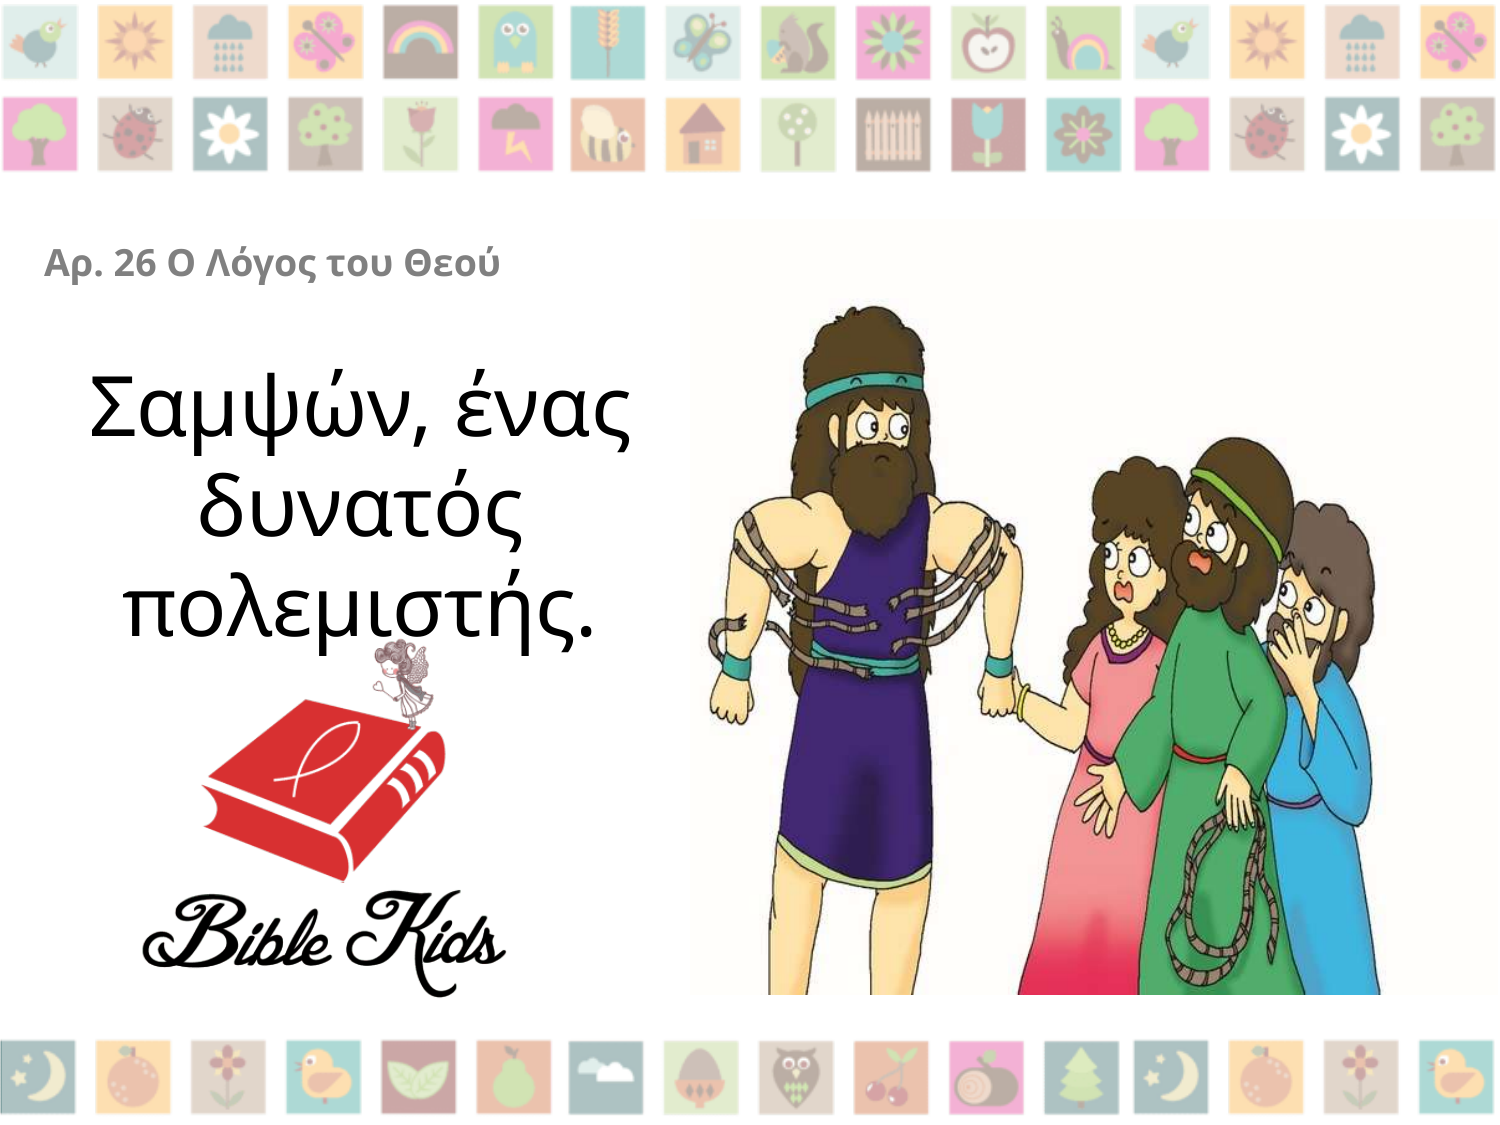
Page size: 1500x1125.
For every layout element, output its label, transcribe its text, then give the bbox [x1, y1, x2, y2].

picture [117, 600, 544, 1027]
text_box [0, 1028, 1500, 1118]
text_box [0, 3, 1500, 181]
text_box Αρ. 26 Ο Λόγος του Θεού [29, 231, 606, 292]
text_box Σαμψών, ένας δυνατός πολεμιστής. [29, 345, 685, 661]
picture [690, 219, 1498, 996]
